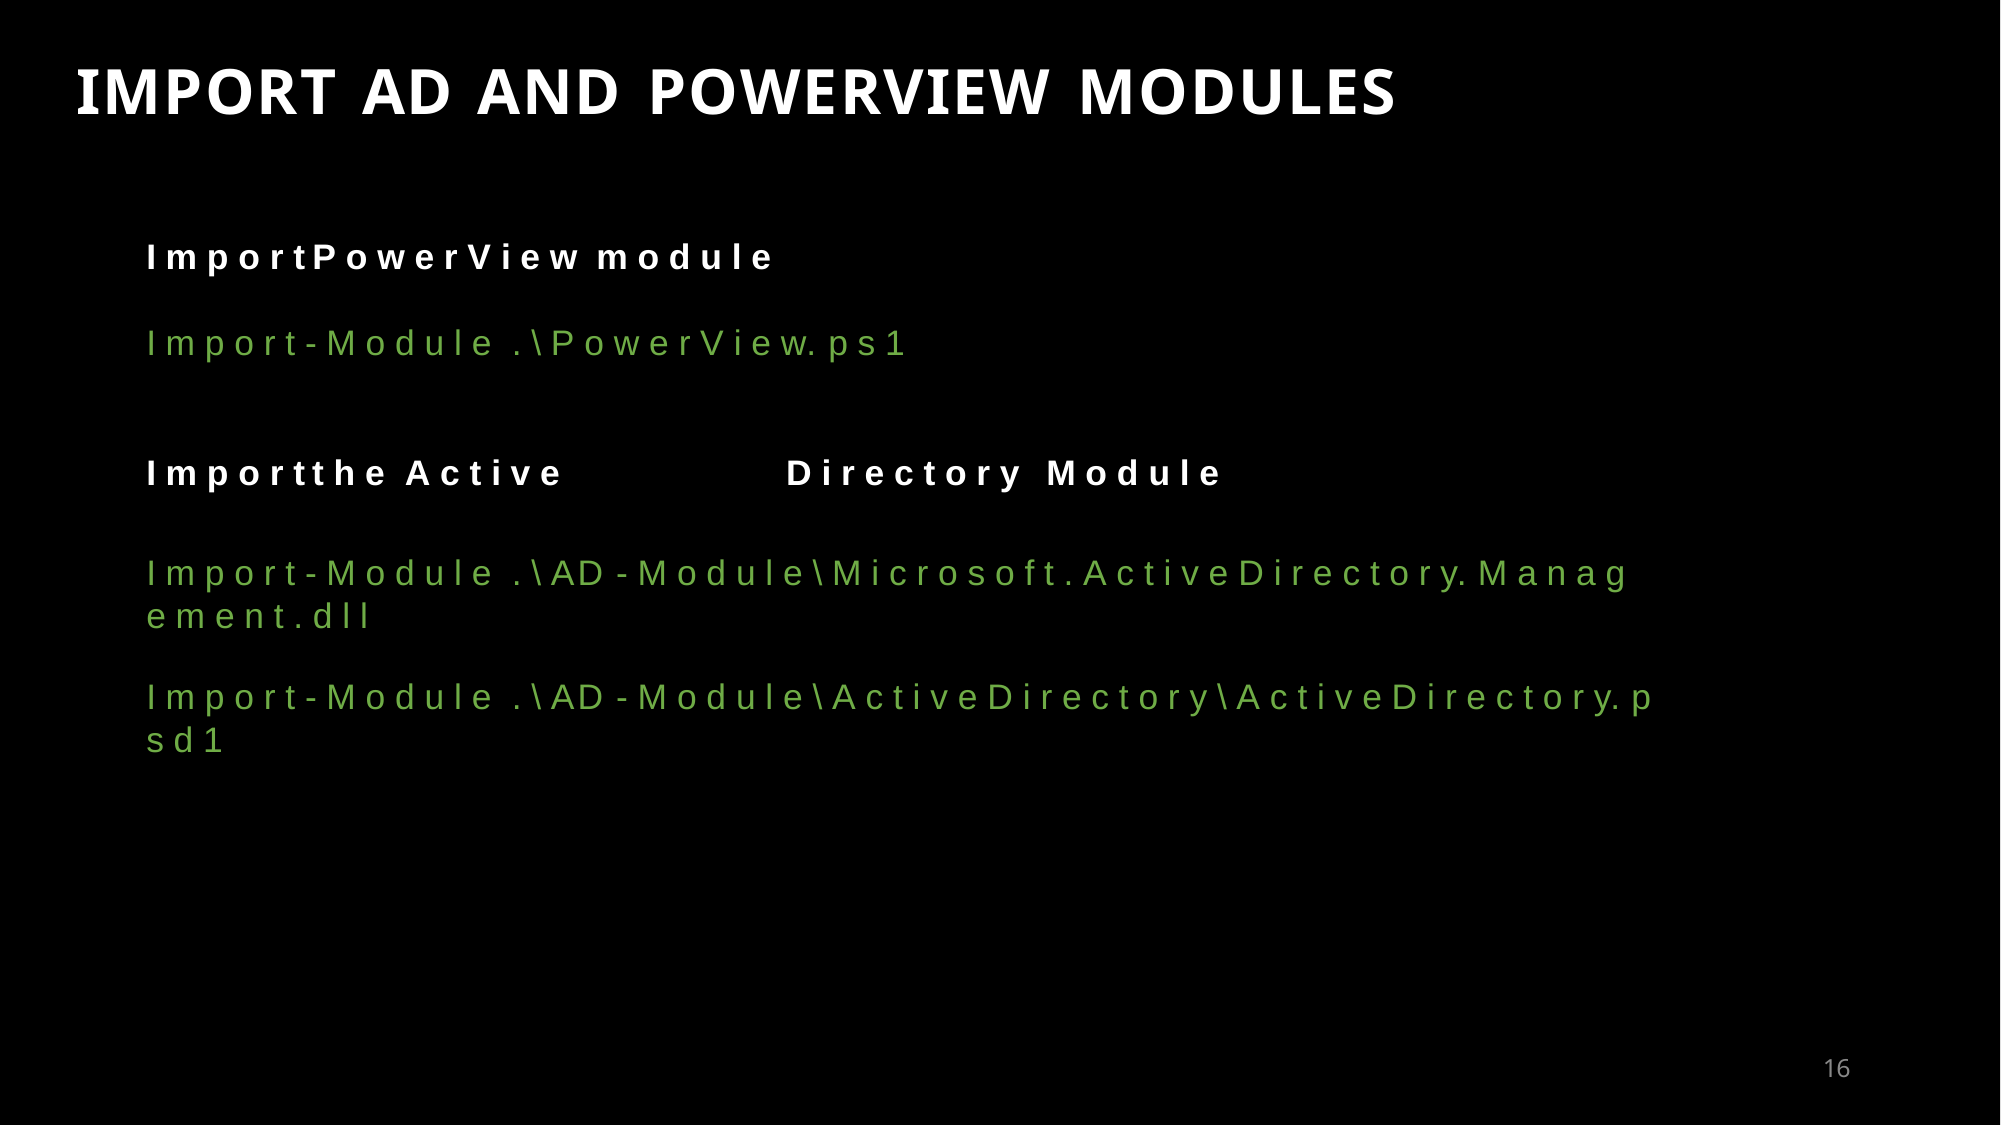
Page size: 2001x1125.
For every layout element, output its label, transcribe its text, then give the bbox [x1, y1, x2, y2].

title IMPORT AD AND POWERVIEW MODULES [56, 49, 1944, 240]
slide_number 15 [897, 1033, 1887, 1125]
text_box I m p o r t P o w e r V i e w m o d u l e I m p o r t - M o d u l e . \ P o w e r V i e w. p s 1 I m p o r t t h e A c t i v e D i r e c t o r y M o d u l e I m p o r t - M o d u l e . \ AD - M o d u l e \ M i c r o s o f t . A c t i v e D i r e c t o r y. M a n a g e m e n t . d l l I m p o r t - M o d u l e . \ AD - M o d u l e \ A c t i v e D i r e c t o r y \ A c t i v e D i r e c t o r y. p s d 1 [144, 231, 1653, 760]
